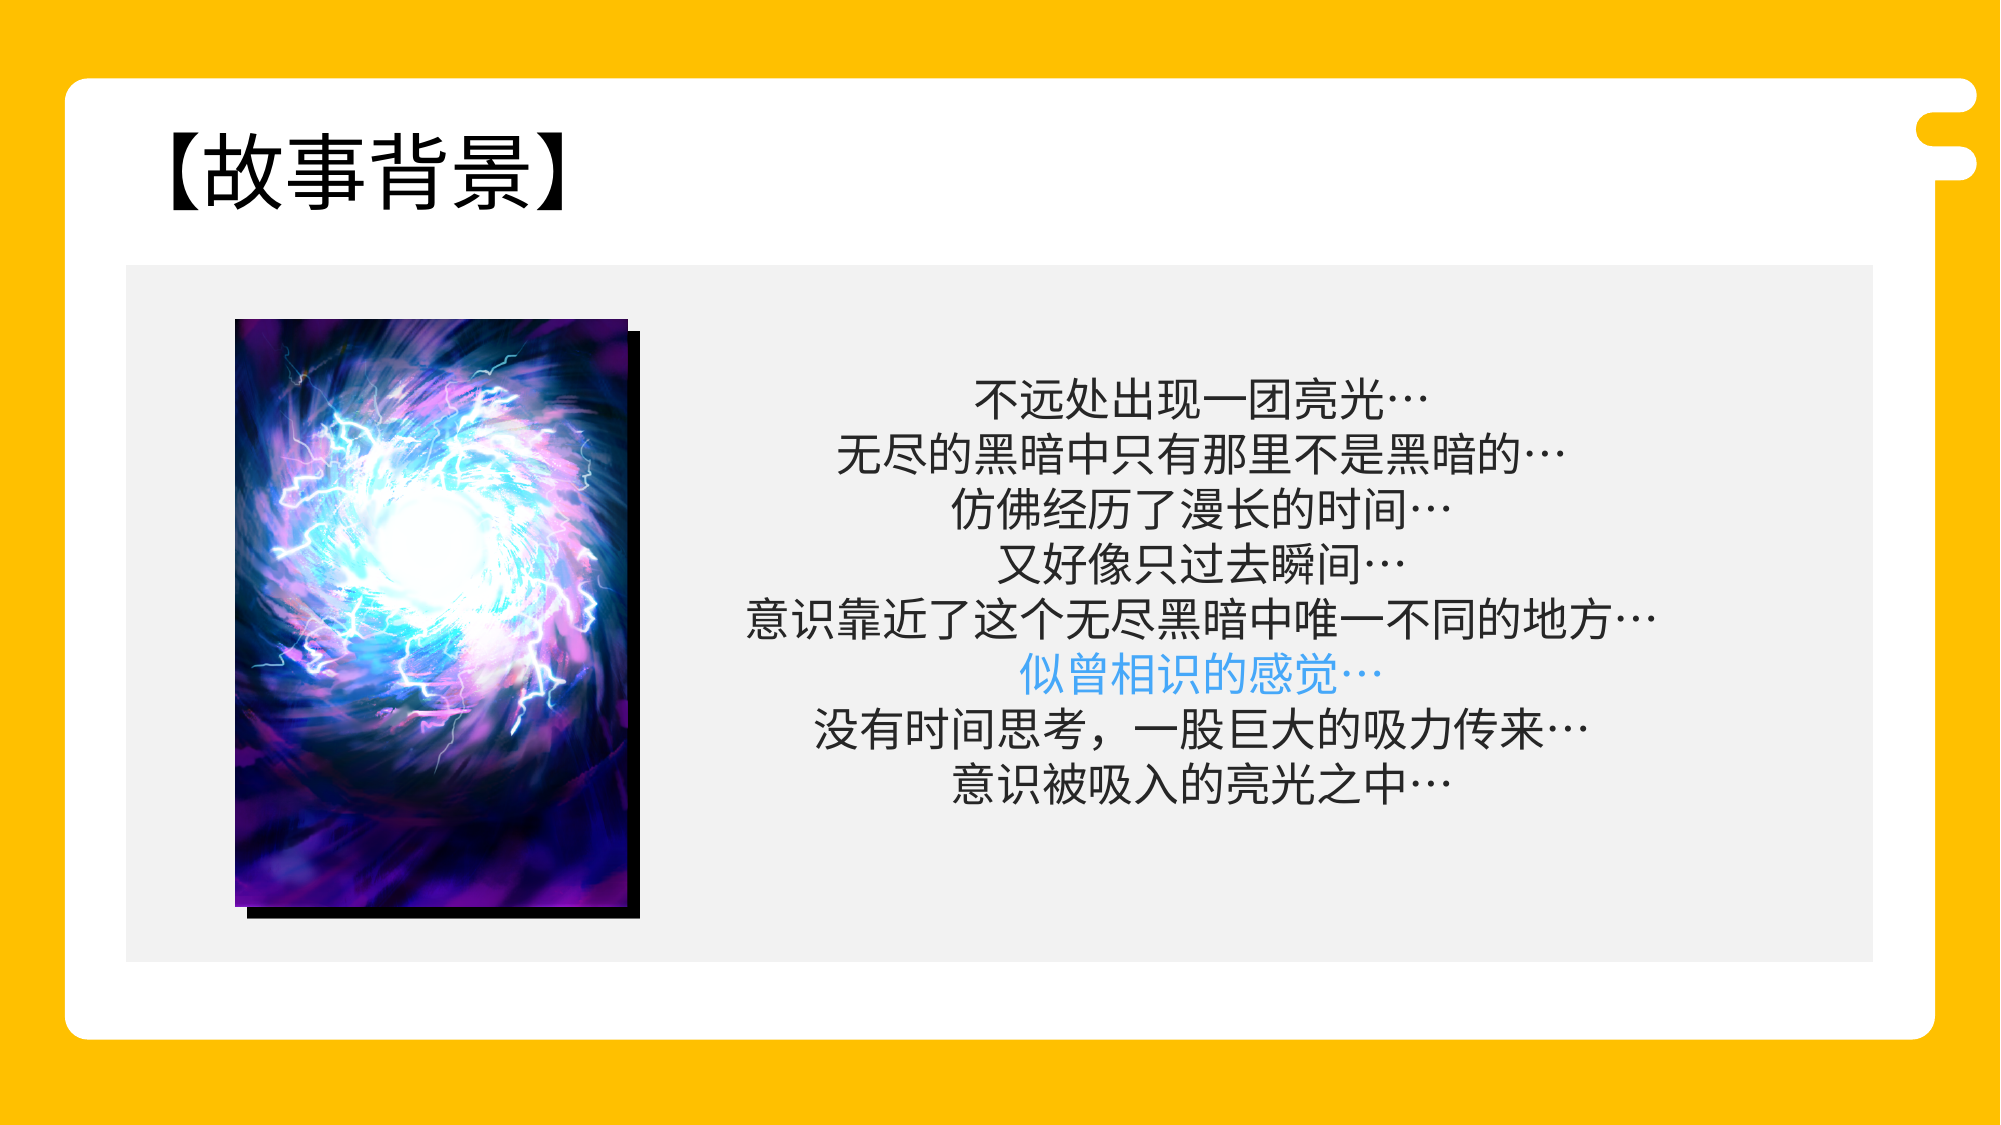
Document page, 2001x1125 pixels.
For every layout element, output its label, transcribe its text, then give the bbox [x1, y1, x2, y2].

picture [126, 264, 1874, 962]
text_box 【故事背景】 [110, 112, 626, 228]
text_box [64, 78, 1977, 1040]
